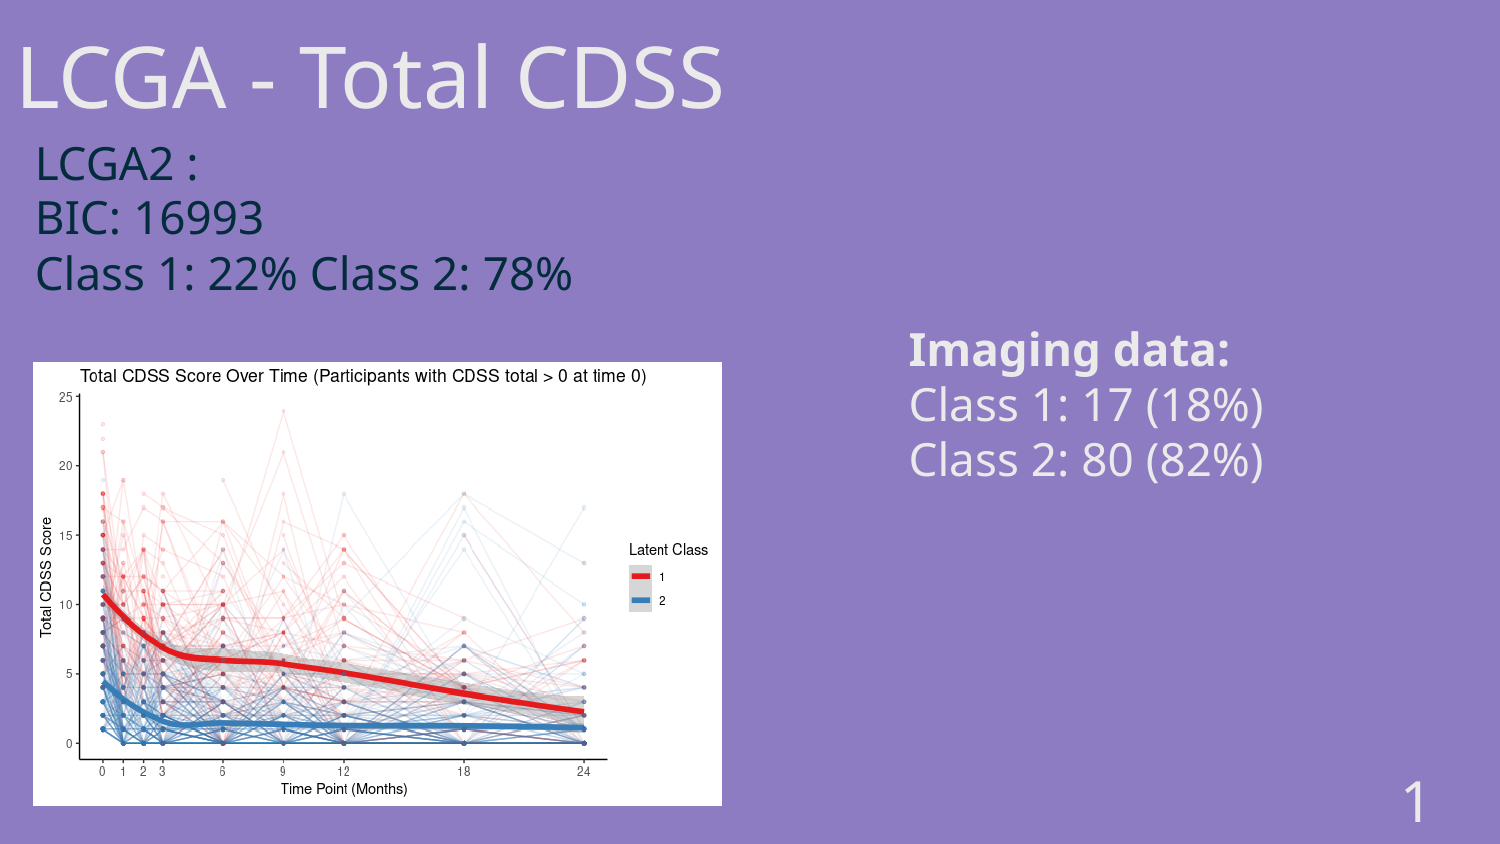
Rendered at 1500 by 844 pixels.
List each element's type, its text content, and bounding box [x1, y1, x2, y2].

text_box LCGA2 : BIC: 16993 Class 1: 22% Class 2: 78% [19, 119, 1082, 311]
text_box LCGA - Total CDSS [0, 8, 874, 141]
picture [32, 362, 722, 806]
text_box Imaging data: Class 1: 17 (18%) Class 2: 80 (82%) [893, 306, 1500, 538]
text_box 15 [1385, 750, 1480, 806]
